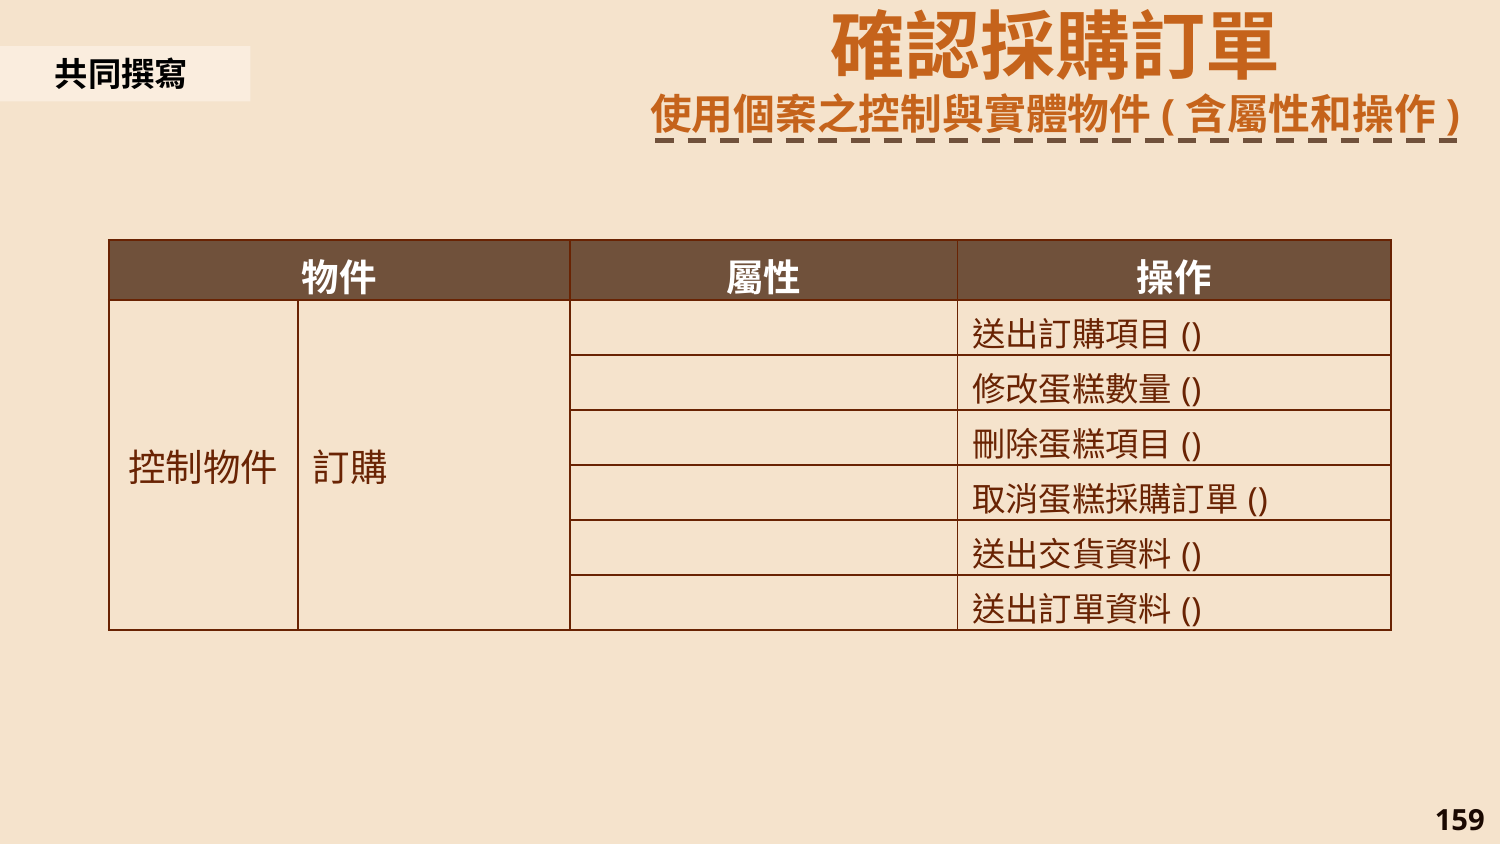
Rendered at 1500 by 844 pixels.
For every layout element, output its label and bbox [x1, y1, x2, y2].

table_cell [571, 411, 957, 464]
table_header [110, 241, 569, 299]
table_cell [958, 576, 1390, 629]
text_box [611, 0, 1499, 147]
text_box [0, 45, 251, 102]
table_cell [571, 356, 957, 409]
table_cell [571, 521, 957, 574]
table_cell [958, 301, 1390, 354]
table_cell [571, 301, 957, 354]
table_cell [958, 411, 1390, 464]
slide_number [1162, 798, 1500, 844]
table_header [958, 241, 1390, 299]
table_cell [299, 301, 569, 629]
table_header [571, 241, 957, 299]
table_cell [958, 466, 1390, 519]
table_cell [958, 521, 1390, 574]
table_cell [571, 576, 957, 629]
table_cell [958, 356, 1390, 409]
table_cell [110, 301, 297, 629]
table_cell [571, 466, 957, 519]
